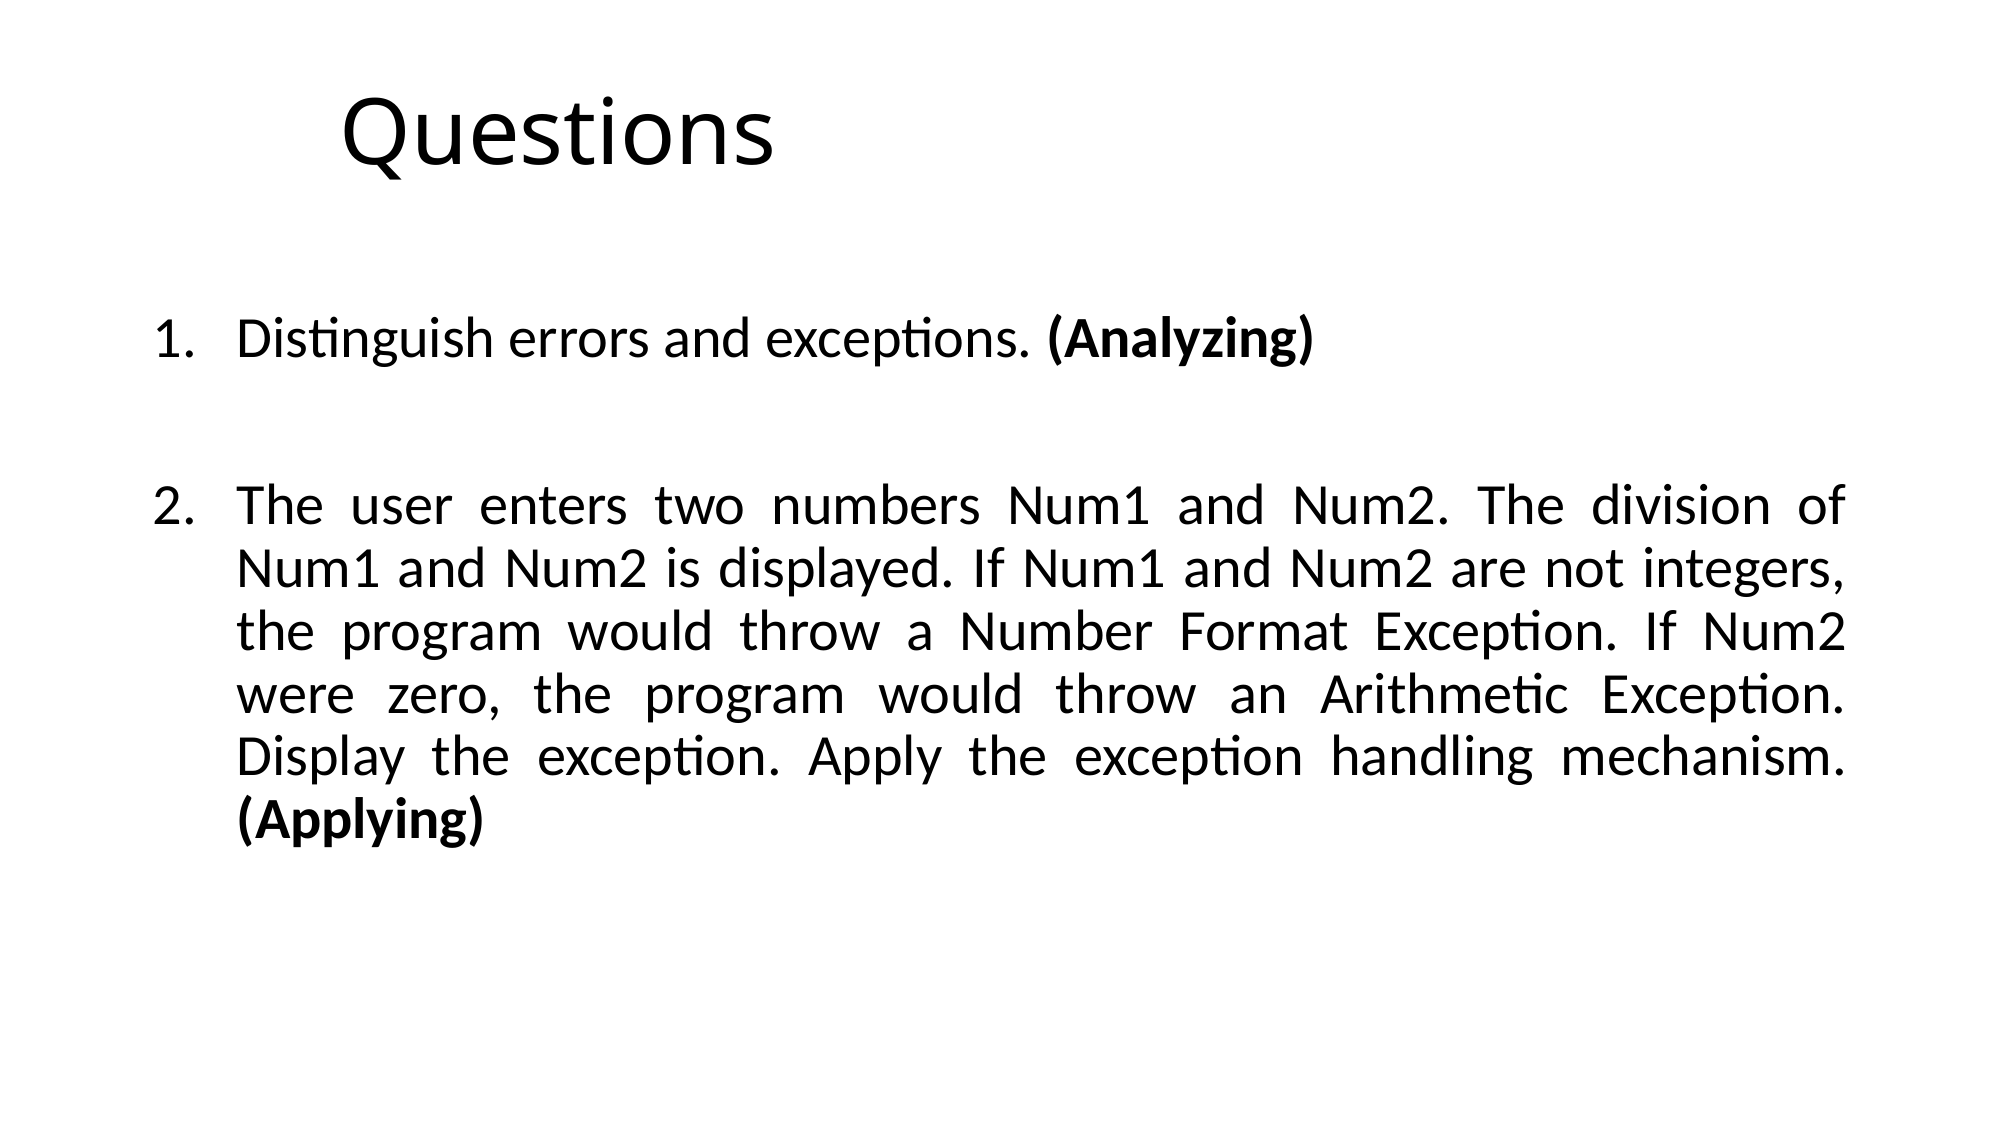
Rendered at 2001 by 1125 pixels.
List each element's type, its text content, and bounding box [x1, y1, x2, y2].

list Distinguish errors and exceptions. (Analyzing) The user enters two numbers Num1 and Num2. The division of Num1 and Num2 is displayed. If Num1 and Num2 are not integers, the program would throw a Number Format Exception. If Num2 were zero, the program would throw an Arithmetic Exception. Display the exception. Apply the exception handling mechanism. (Applying) [137, 299, 1863, 1014]
title Questions [324, 45, 1675, 225]
